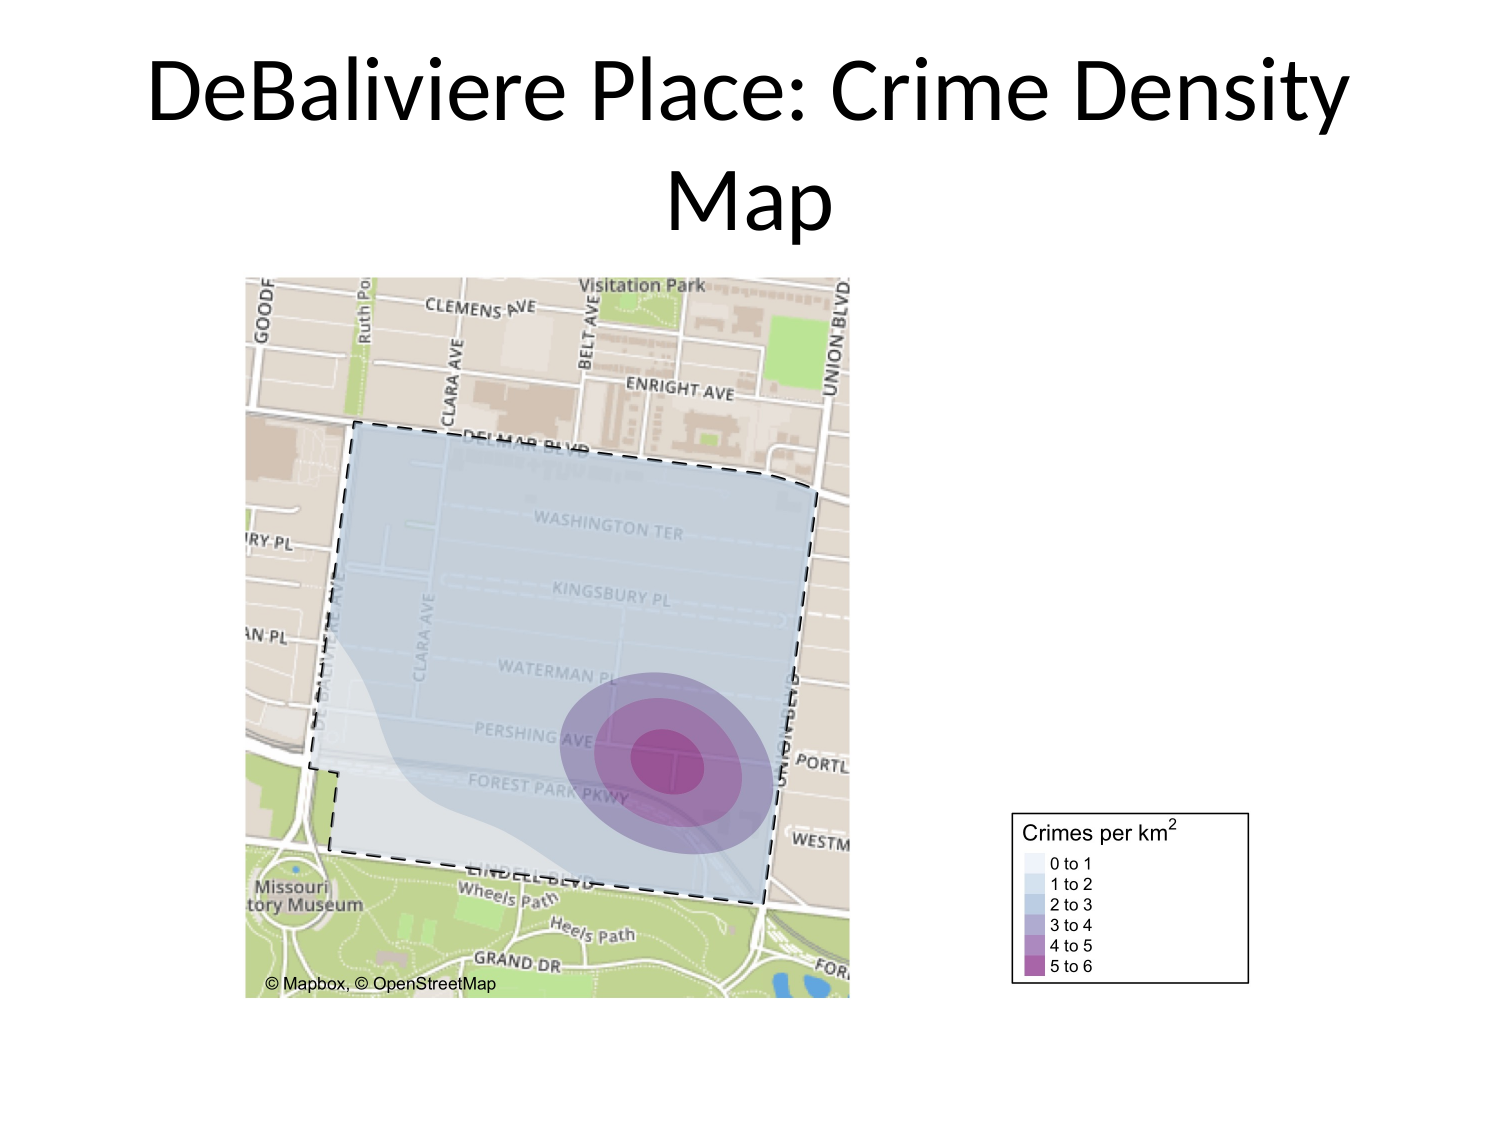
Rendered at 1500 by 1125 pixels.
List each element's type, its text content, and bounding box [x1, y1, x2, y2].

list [74, 262, 1426, 1013]
title DeBaliviere Place: Crime Density Map [75, 45, 1425, 233]
